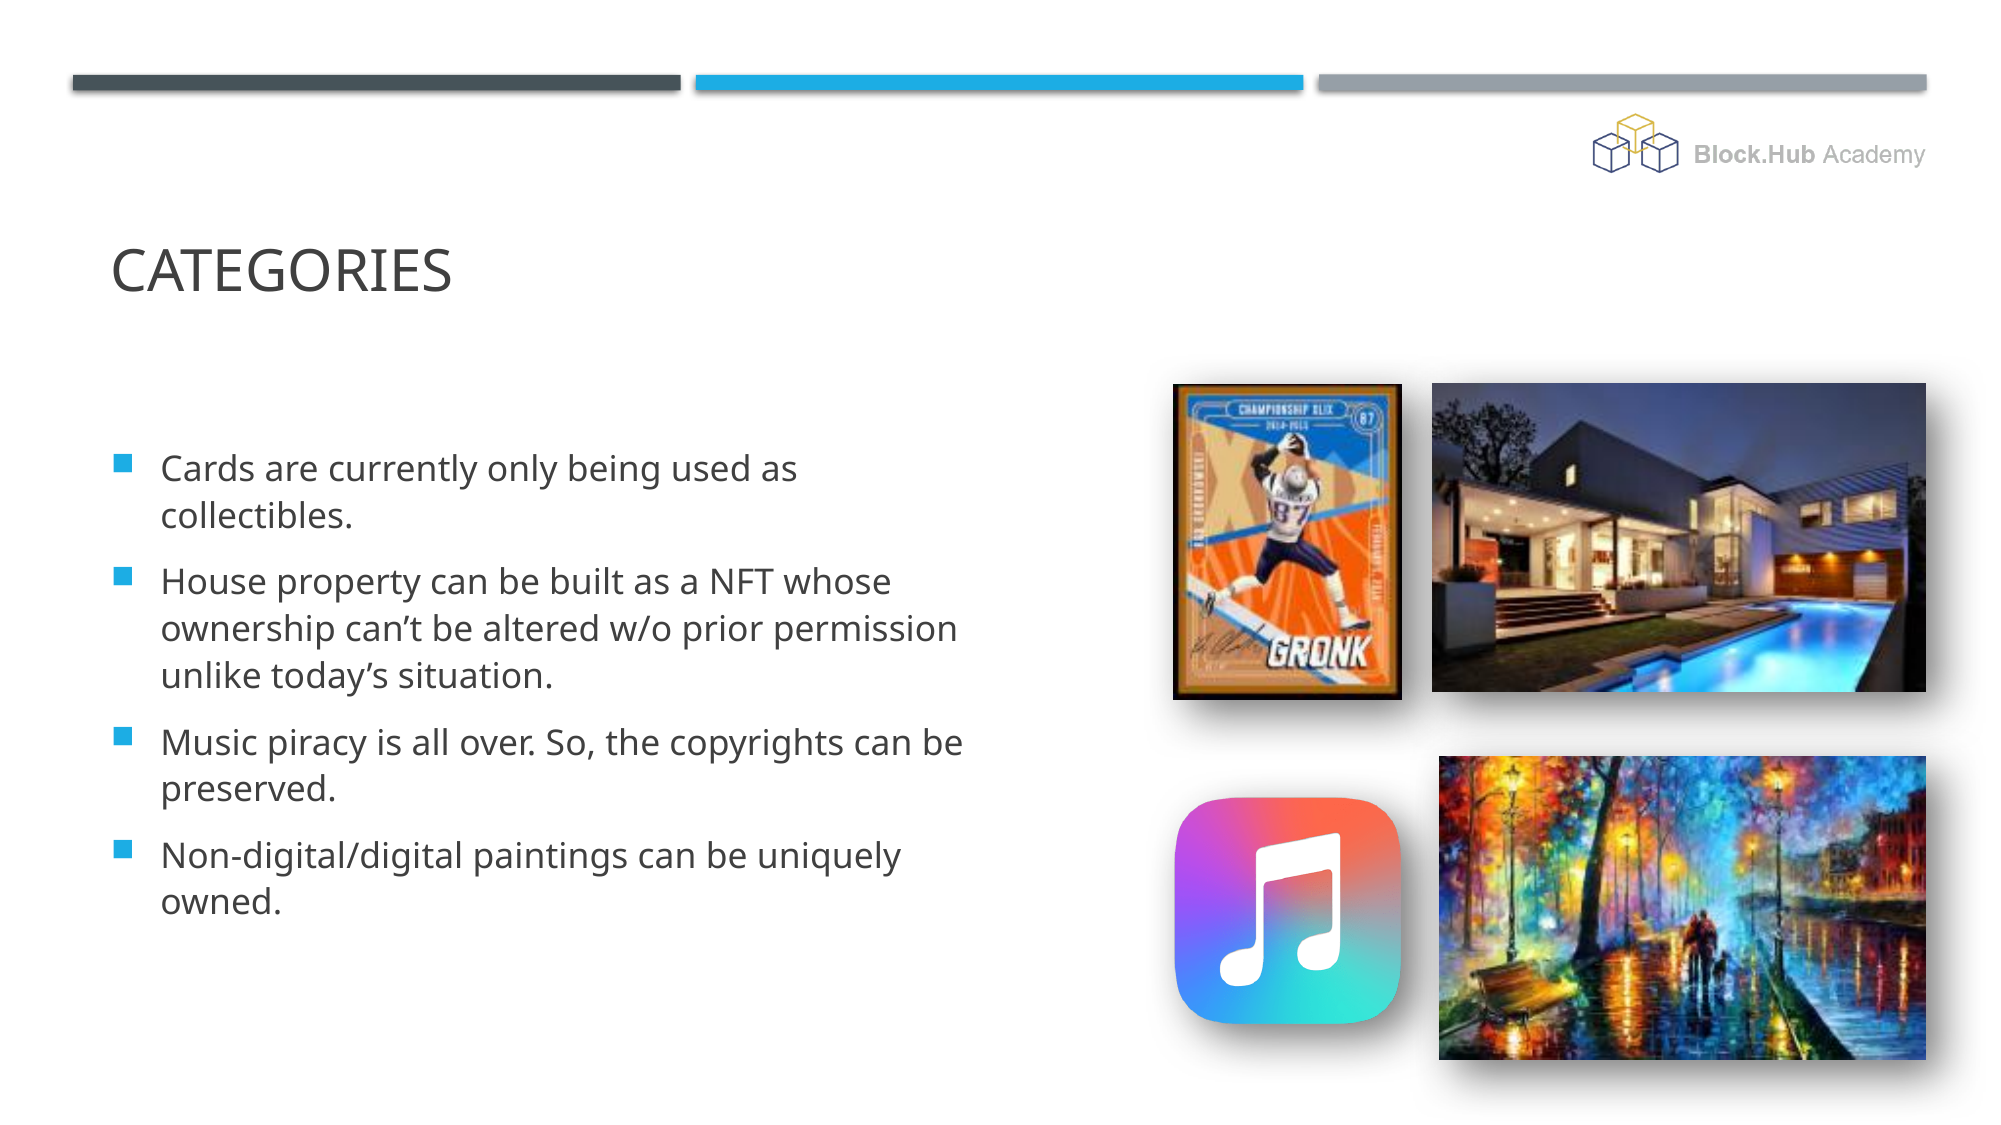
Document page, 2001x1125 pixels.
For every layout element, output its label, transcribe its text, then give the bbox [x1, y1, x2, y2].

picture [1431, 383, 1926, 693]
picture [1570, 81, 1975, 213]
picture [1173, 384, 1403, 701]
list Cards are currently only being used as collectibles. House property can be built as a NFT whose ownership can’t be altered w/o prior permission unlike today’s situation. Music piracy is all over. So, the copyrights can be preserved. Non-digital/digital paintings can be uniquely owned. [95, 383, 1000, 981]
picture [1151, 773, 1425, 1048]
picture [1439, 755, 1926, 1061]
title Categories [95, 115, 1905, 311]
